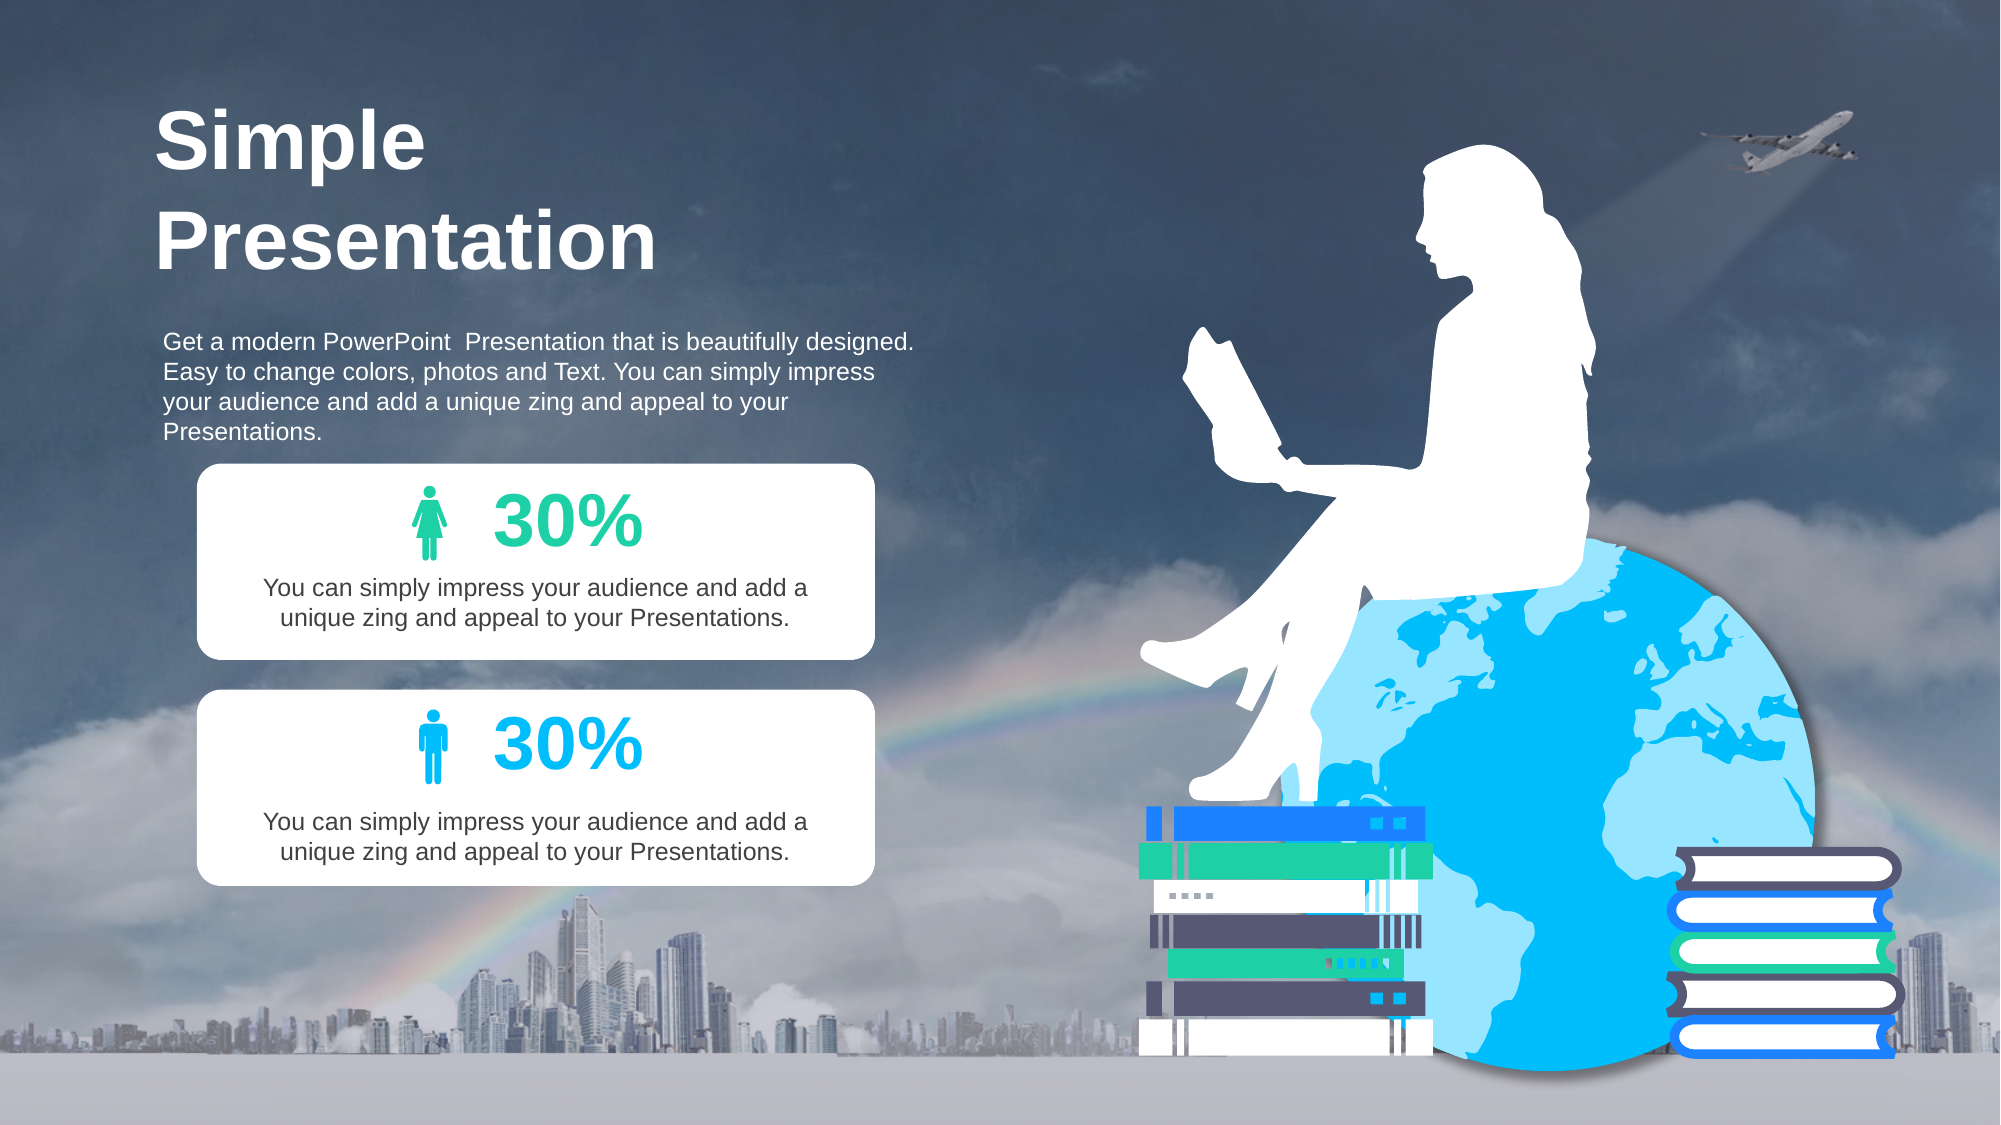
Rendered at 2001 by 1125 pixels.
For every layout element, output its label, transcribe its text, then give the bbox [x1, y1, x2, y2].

text_box [195, 462, 876, 661]
text_box You can simply impress your audience and add a unique zing and appeal to your Presentations. [220, 797, 852, 873]
text_box Get a modern PowerPoint Presentation that is beautifully designed. Easy to change colors, photos and Text. You can simply impress your audience and add a unique zing and appeal to your Presentations. [148, 318, 944, 454]
text_box [1140, 564, 1280, 801]
text_box 30% [478, 687, 659, 792]
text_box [1280, 536, 1816, 1072]
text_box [1138, 806, 1433, 1056]
text_box Simple Presentation [139, 78, 745, 294]
text_box [411, 484, 449, 562]
text_box 30% [478, 464, 659, 569]
text_box [418, 708, 449, 786]
text_box [195, 688, 876, 887]
text_box You can simply impress your audience and add a unique zing and appeal to your Presentations. [220, 564, 852, 640]
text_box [1667, 851, 1901, 1055]
text_box [1182, 144, 1596, 536]
